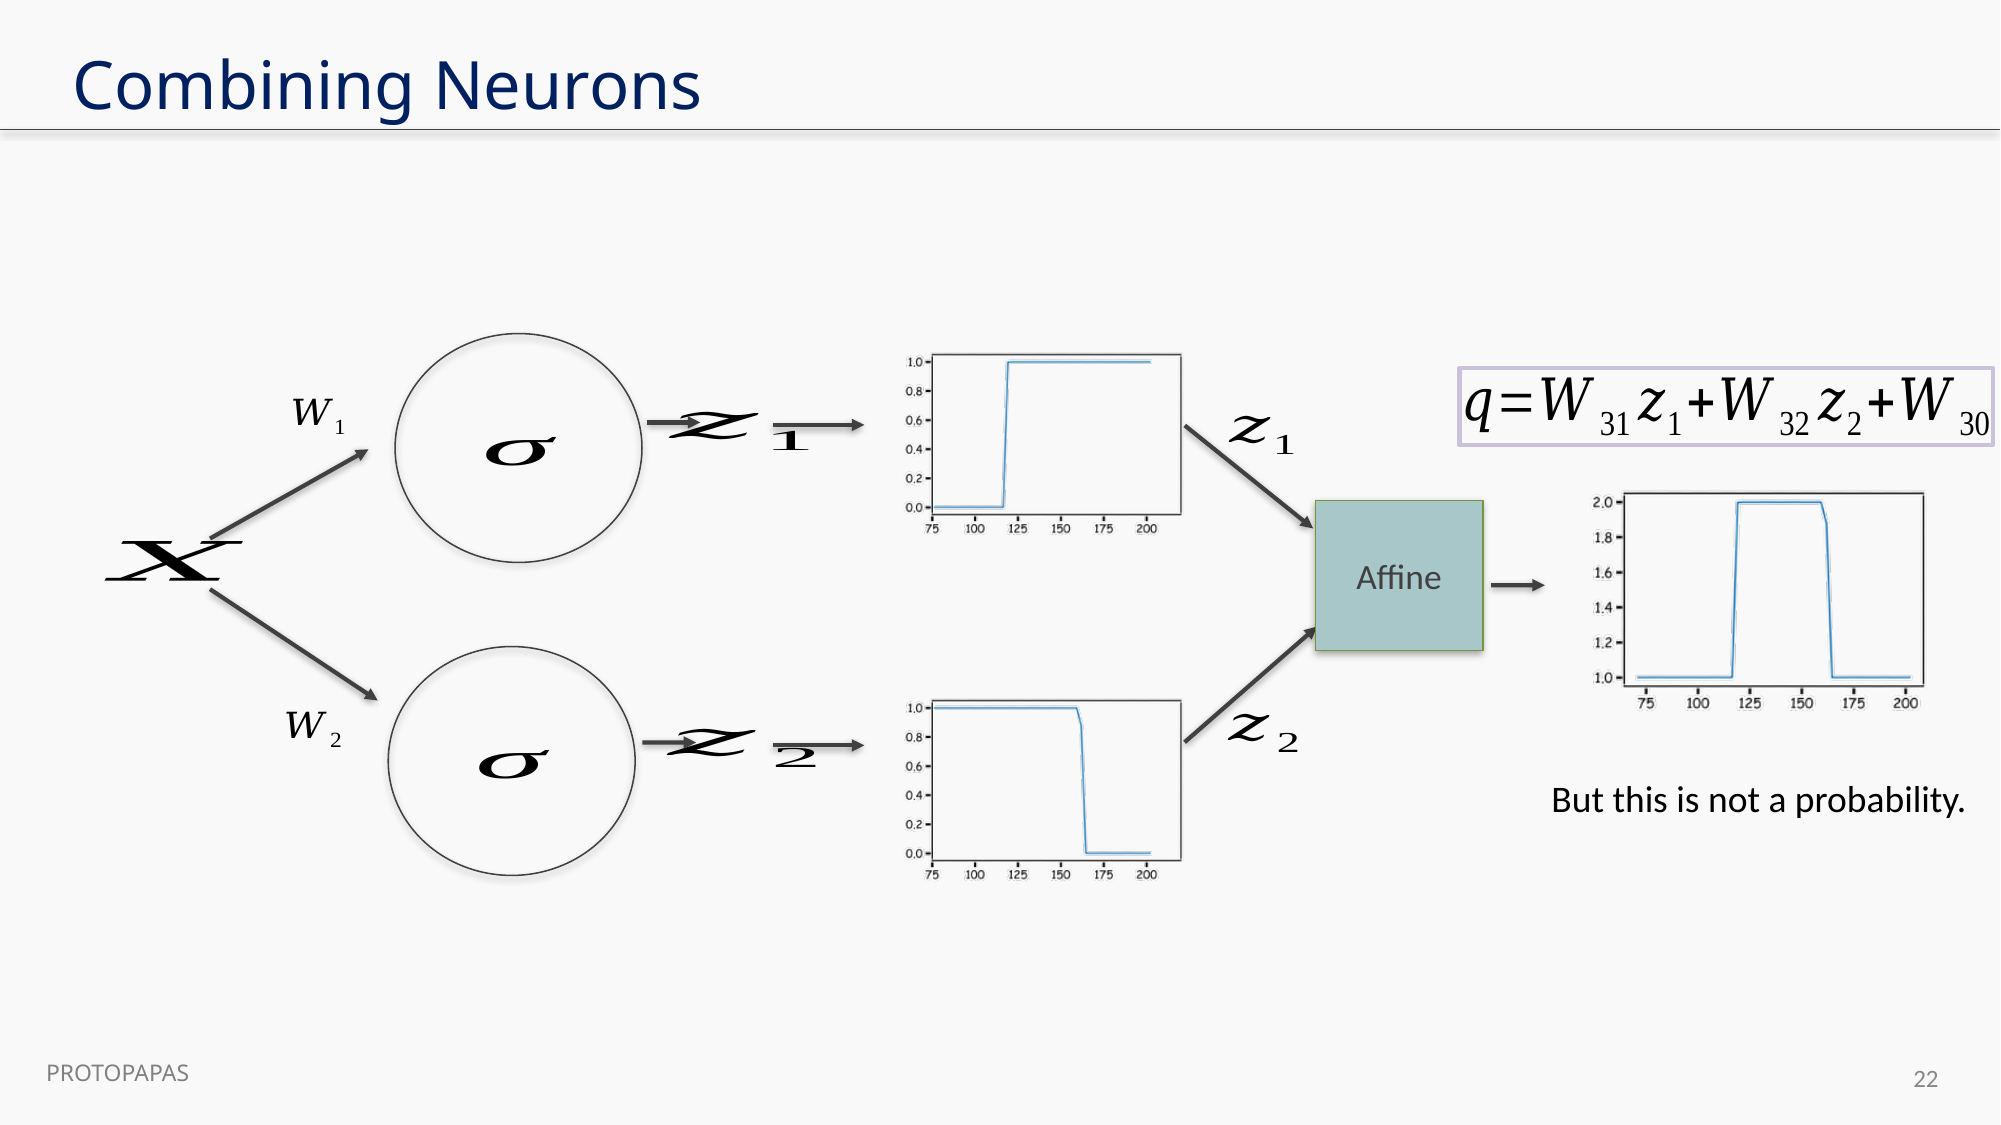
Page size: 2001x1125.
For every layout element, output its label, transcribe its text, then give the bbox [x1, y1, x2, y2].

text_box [95, 395, 819, 775]
picture [874, 671, 1231, 909]
text_box But this is not a probability. [1536, 767, 1982, 827]
title Combining Neurons [57, 35, 1943, 162]
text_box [1184, 399, 1546, 759]
text_box [390, 782, 634, 876]
picture [1553, 459, 1985, 746]
text_box [409, 333, 628, 394]
picture [874, 325, 1231, 563]
